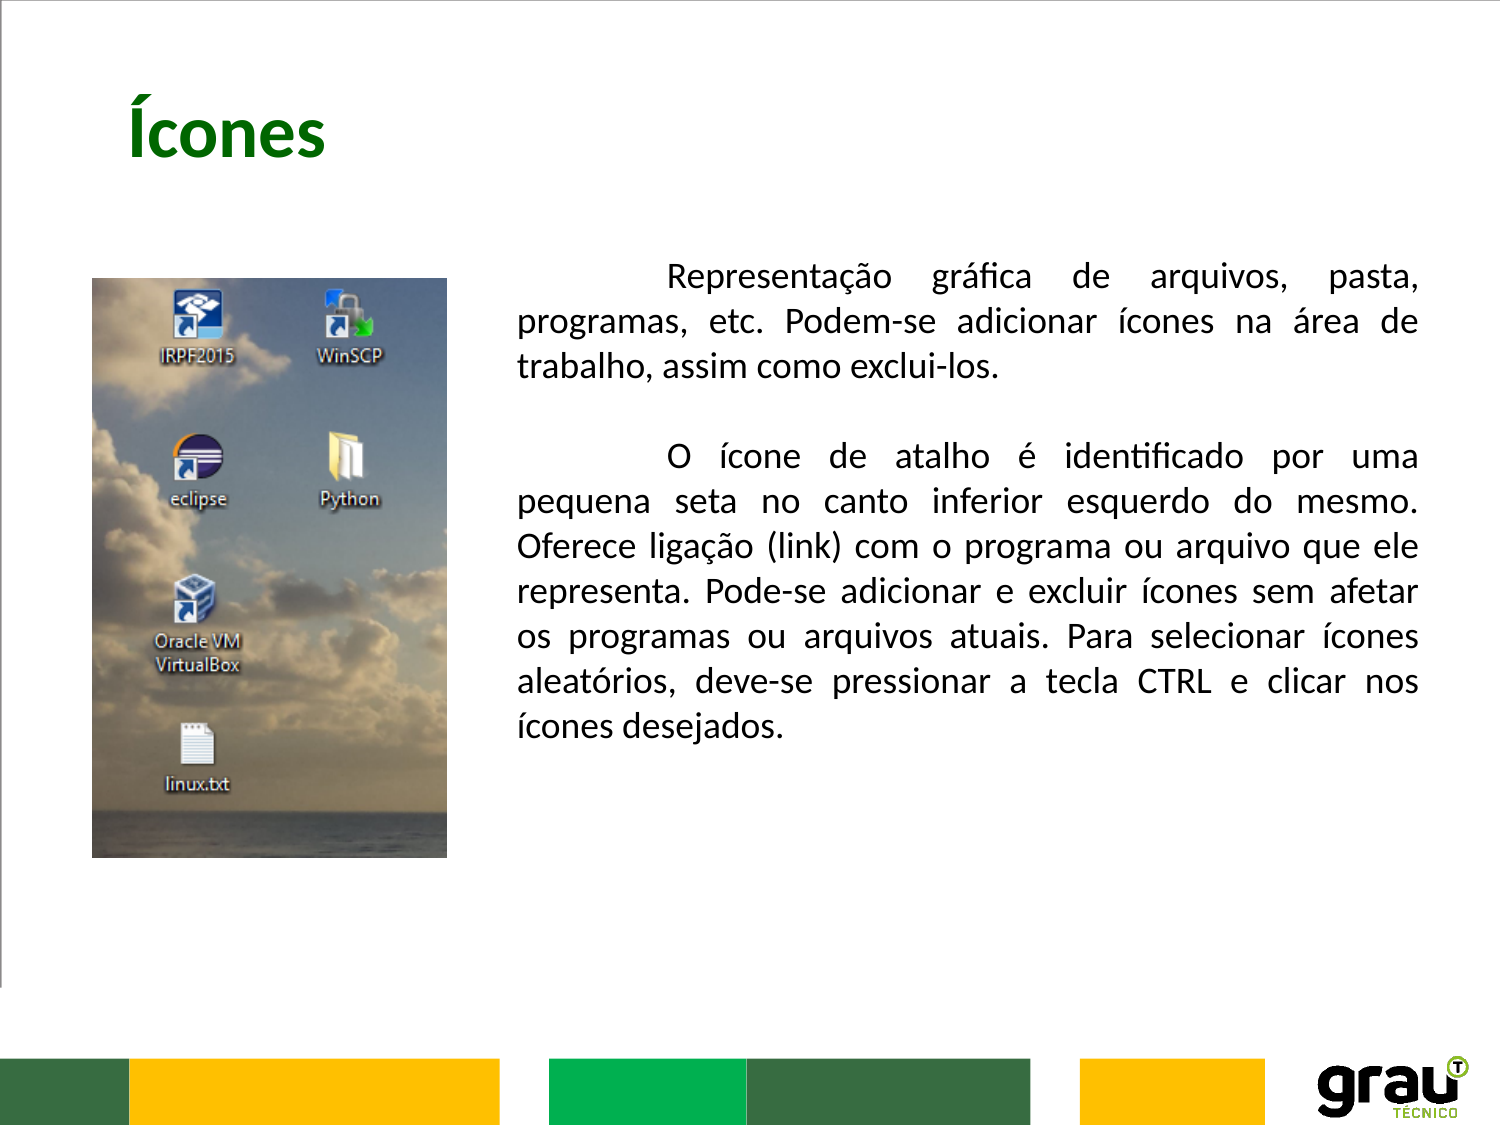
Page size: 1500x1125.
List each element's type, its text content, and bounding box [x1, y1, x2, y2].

text_box Representação gráfica de arquivos, pasta, programas, etc. Podem-se adicionar ícones na área de trabalho, assim como exclui-los. O ícone de atalho é identificado por uma pequena seta no canto inferior esquerdo do mesmo. Oferece ligação (link) com o programa ou arquivo que ele representa. Pode-se adicionar e excluir ícones sem afetar os programas ou arquivos atuais. Para selecionar ícones aleatórios, deve-se pressionar a tecla CTRL e clicar nos ícones desejados. [501, 243, 1436, 754]
text_box Ícones [112, 7, 1388, 249]
picture [1316, 1055, 1470, 1121]
picture [0, 0, 1500, 987]
